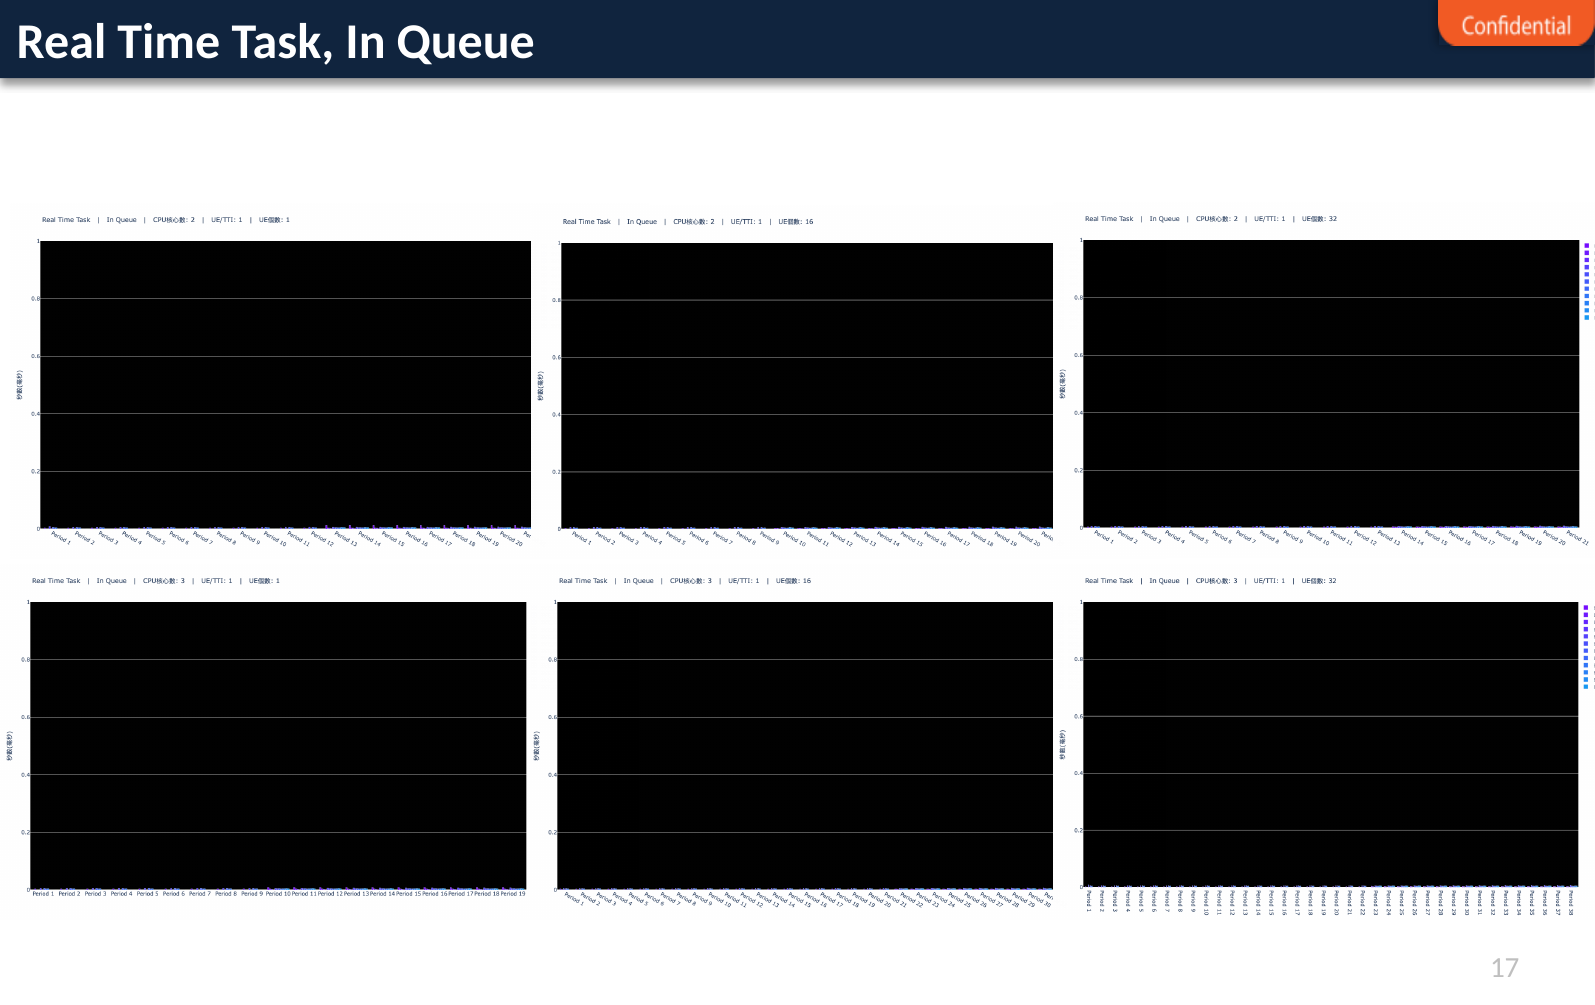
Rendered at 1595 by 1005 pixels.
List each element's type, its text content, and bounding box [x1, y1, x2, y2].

title Real Time Task, In Queue [0, 0, 1595, 78]
picture [9, 202, 1595, 559]
slide_number 17 [1475, 941, 1558, 987]
picture [0, 564, 1595, 920]
